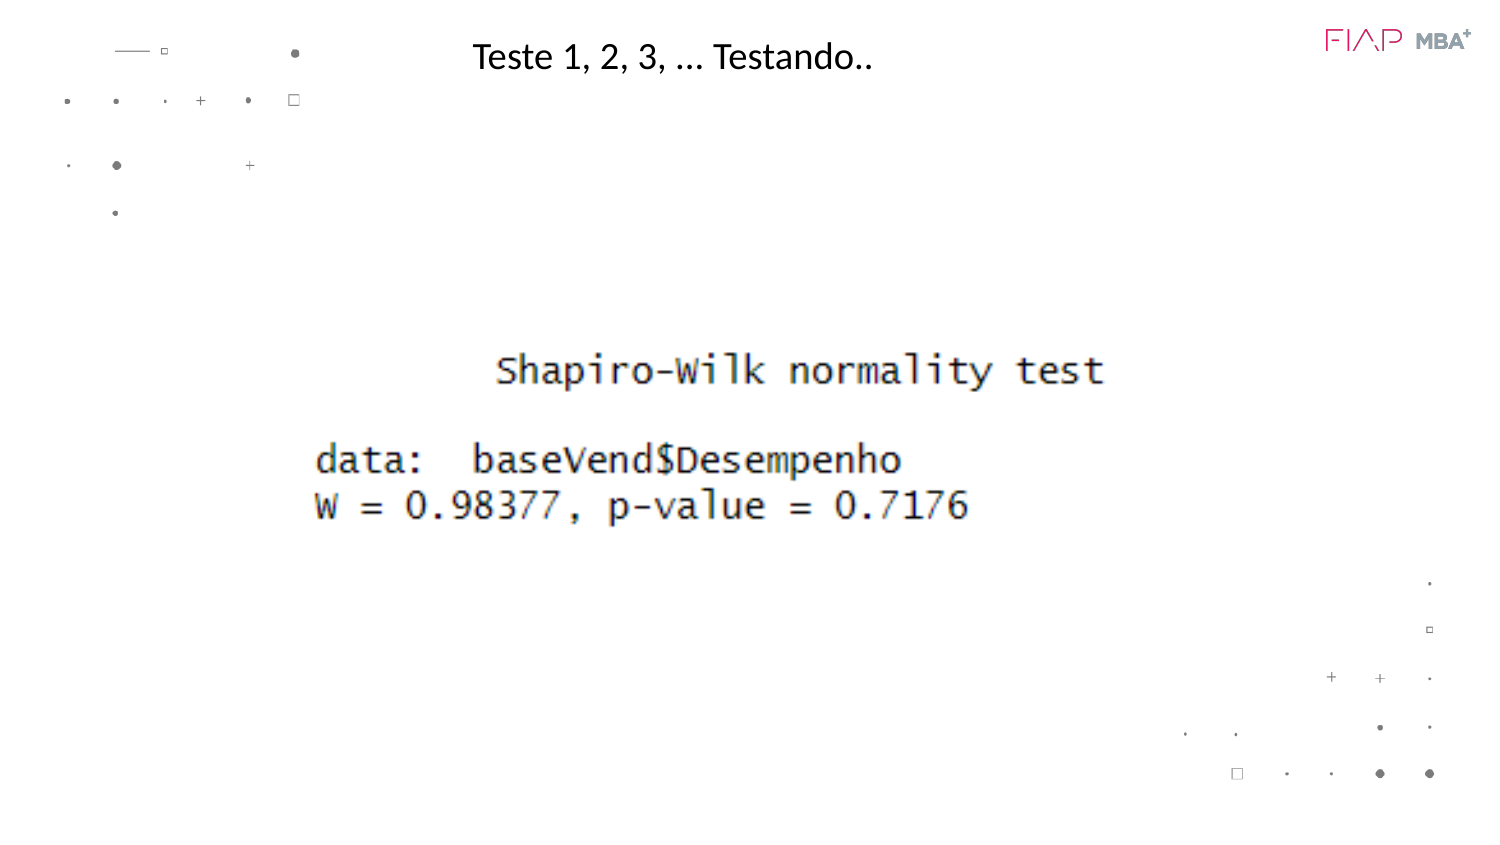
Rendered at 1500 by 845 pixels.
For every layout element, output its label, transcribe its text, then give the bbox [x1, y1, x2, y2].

title Teste 1, 2, 3, ... Testando.. [76, 23, 1270, 86]
picture [0, 0, 1500, 844]
